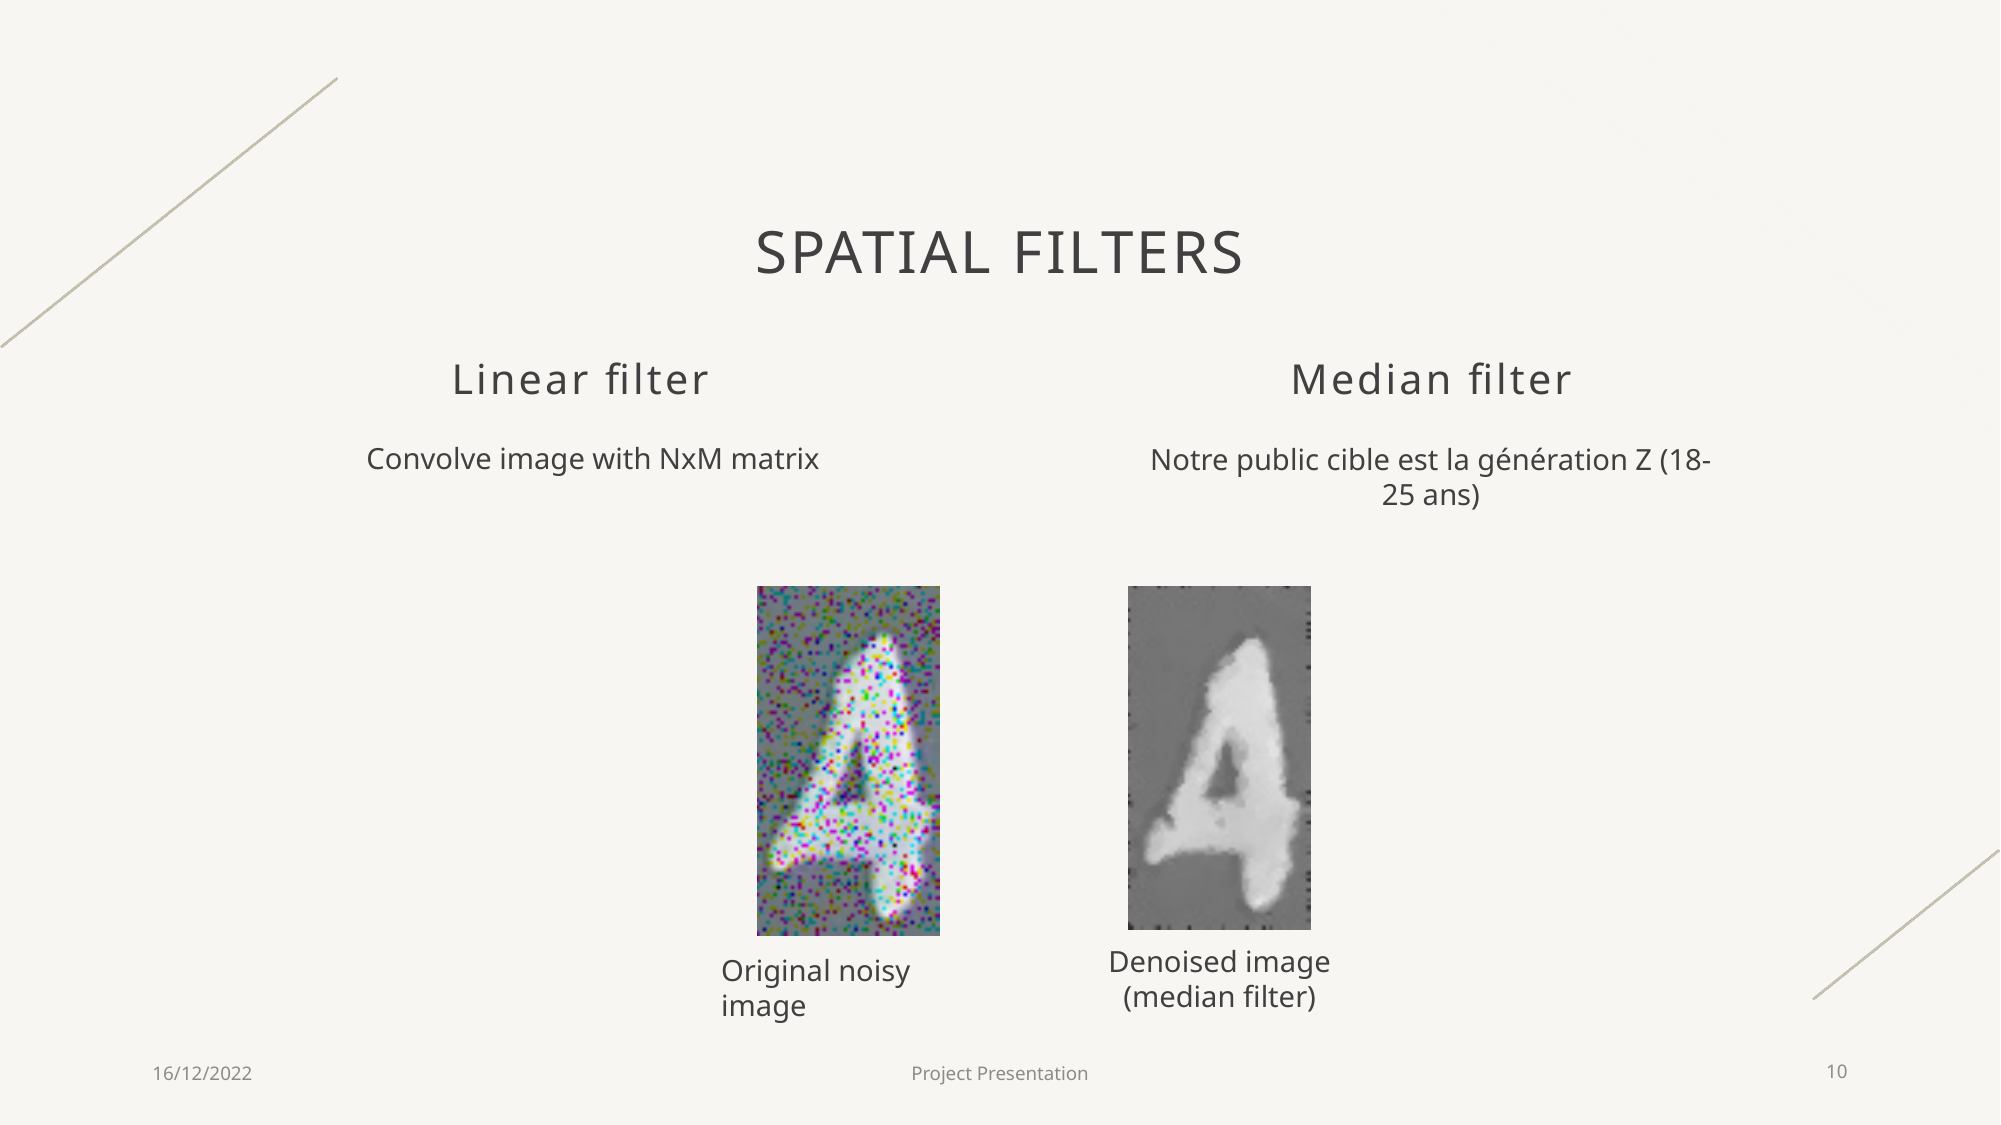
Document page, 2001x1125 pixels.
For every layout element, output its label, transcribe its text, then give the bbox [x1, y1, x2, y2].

picture [757, 586, 940, 936]
text_box Denoised image (median filter) [1072, 935, 1367, 1021]
list Notre public cible est la génération Z (18-25 ans) [1100, 434, 1762, 608]
picture [1128, 586, 1311, 930]
list Median filter [1100, 351, 1762, 411]
list Convolve image with NxM matrix [314, 432, 880, 484]
footer Project Presentation [662, 1042, 1338, 1103]
title spatial Filters [309, 146, 1691, 364]
picture [0, 77, 338, 348]
slide_number 10 [1412, 1042, 1863, 1103]
list Linear filter [249, 351, 911, 411]
picture [1812, 849, 2000, 1000]
text_box Original noisy image [706, 945, 1000, 1030]
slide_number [137, 1042, 588, 1103]
